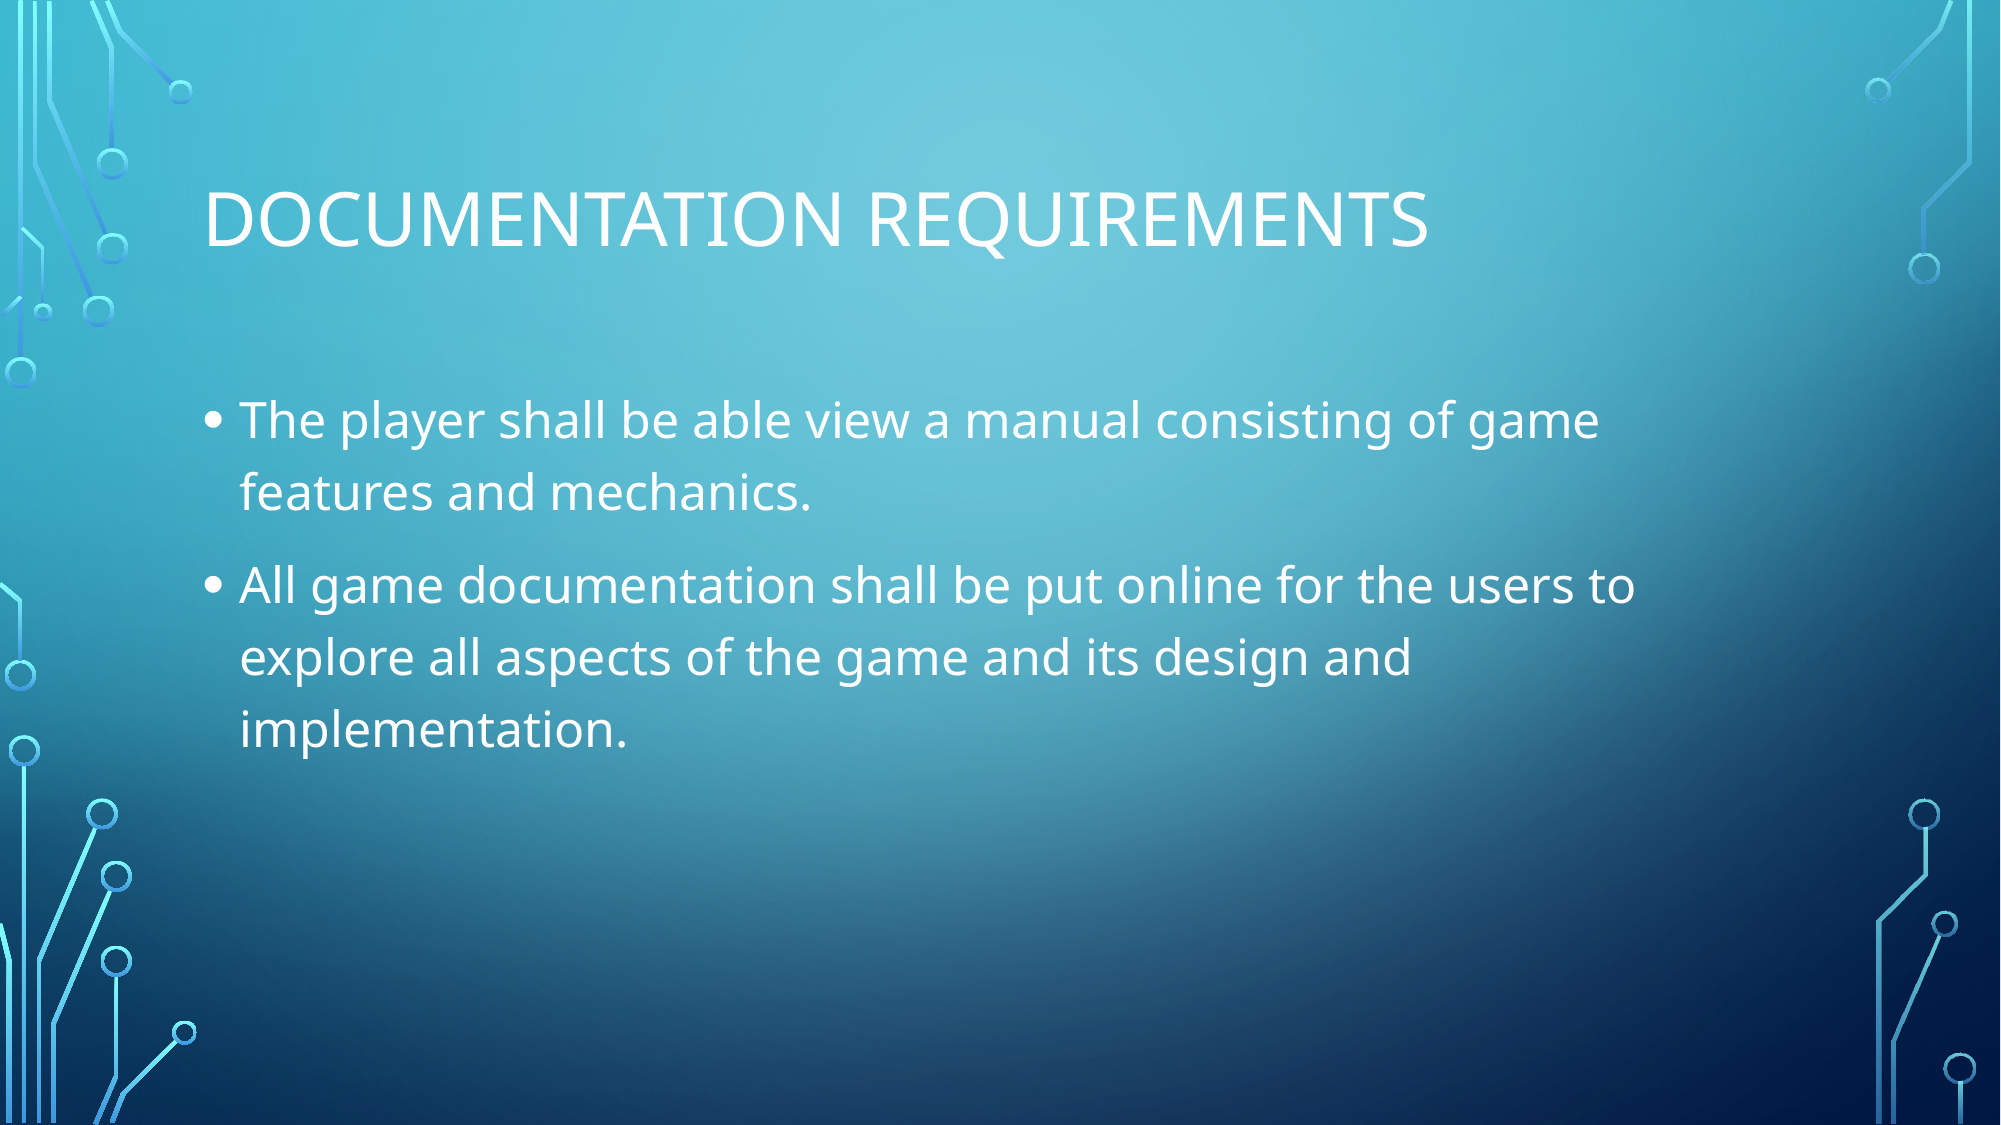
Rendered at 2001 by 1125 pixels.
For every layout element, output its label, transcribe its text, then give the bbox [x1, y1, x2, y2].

list The player shall be able view a manual consisting of game features and mechanics. All game documentation shall be put online for the users to explore all aspects of the game and its design and implementation. [187, 369, 1813, 950]
title Documentation requirements [187, 101, 1813, 344]
